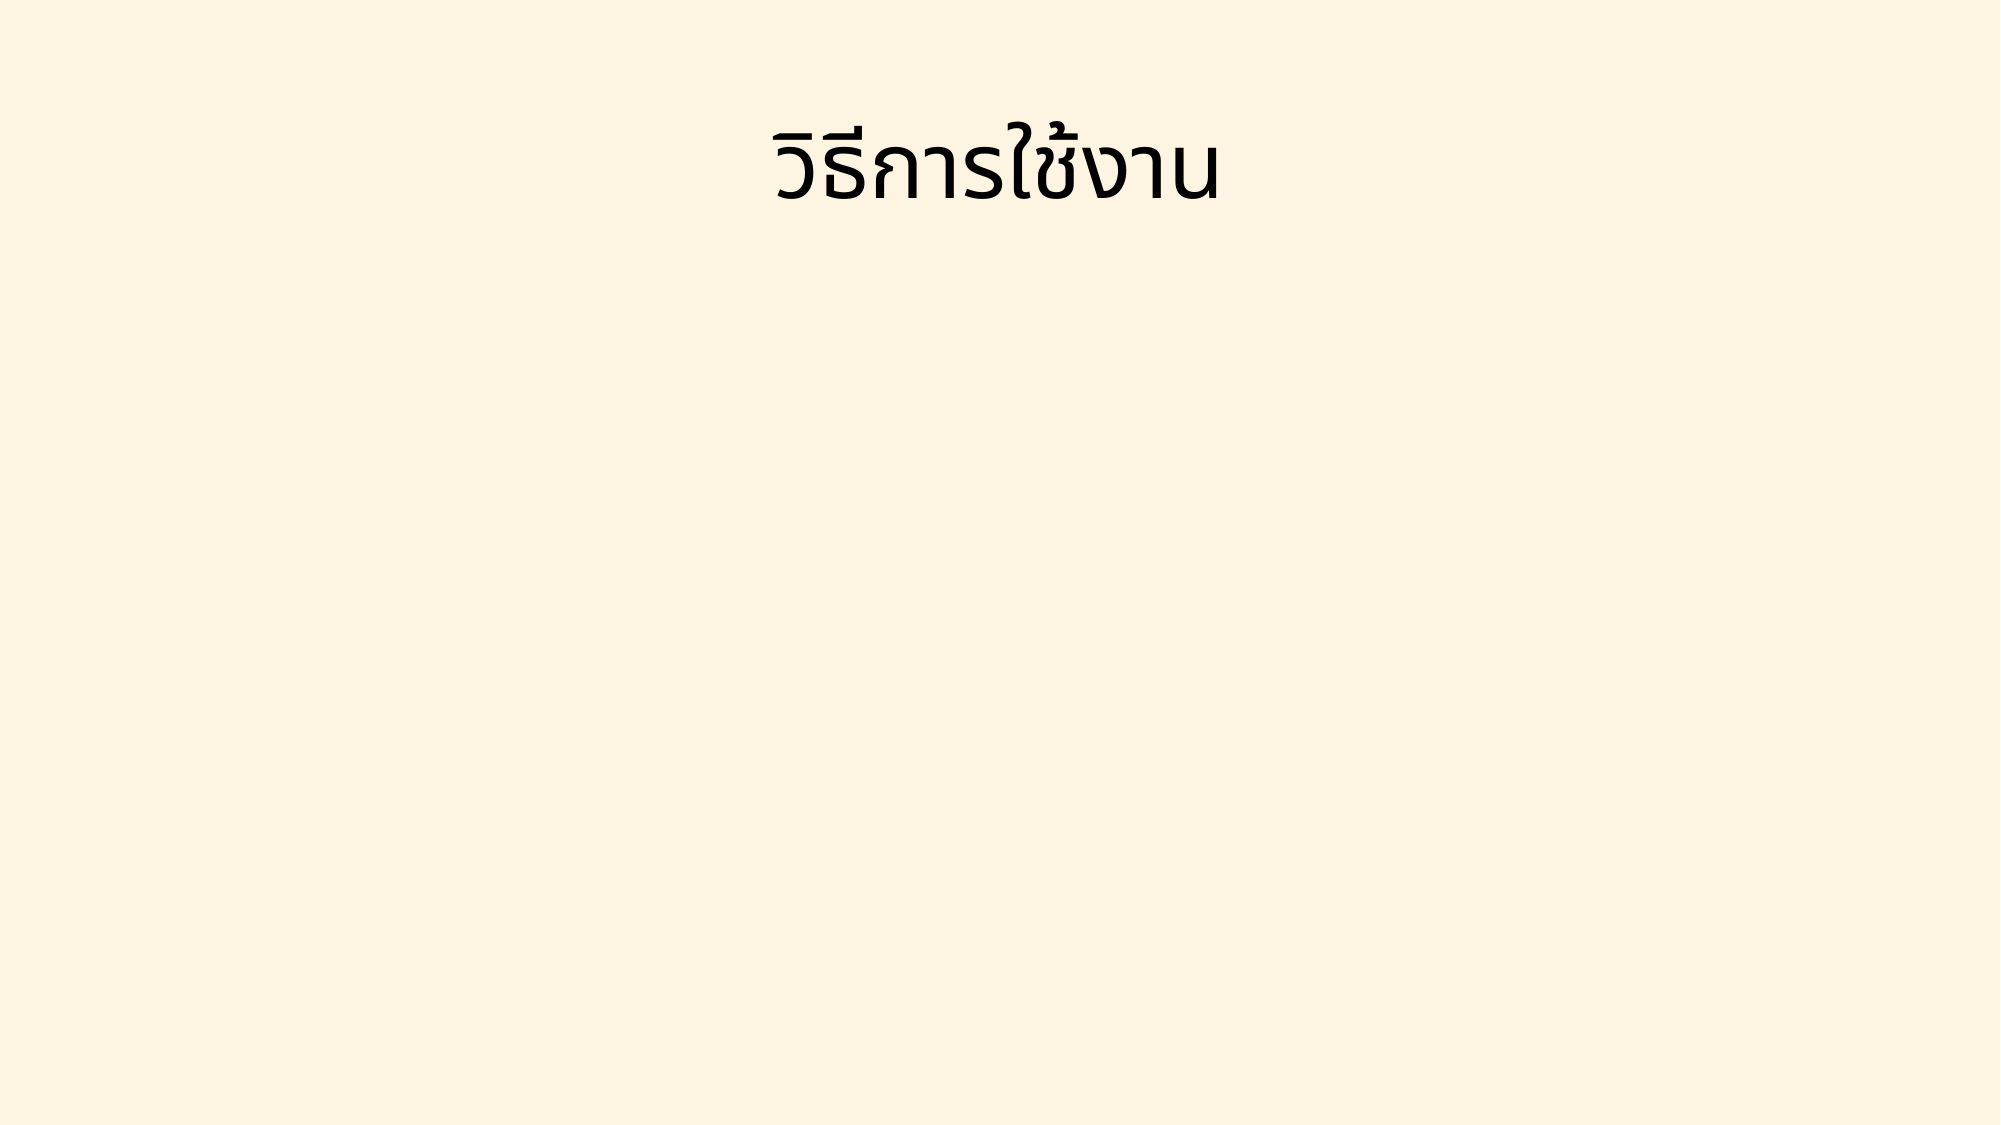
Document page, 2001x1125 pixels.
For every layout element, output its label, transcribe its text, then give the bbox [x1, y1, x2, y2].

title วิธีการใช้งาน [137, 59, 1863, 278]
